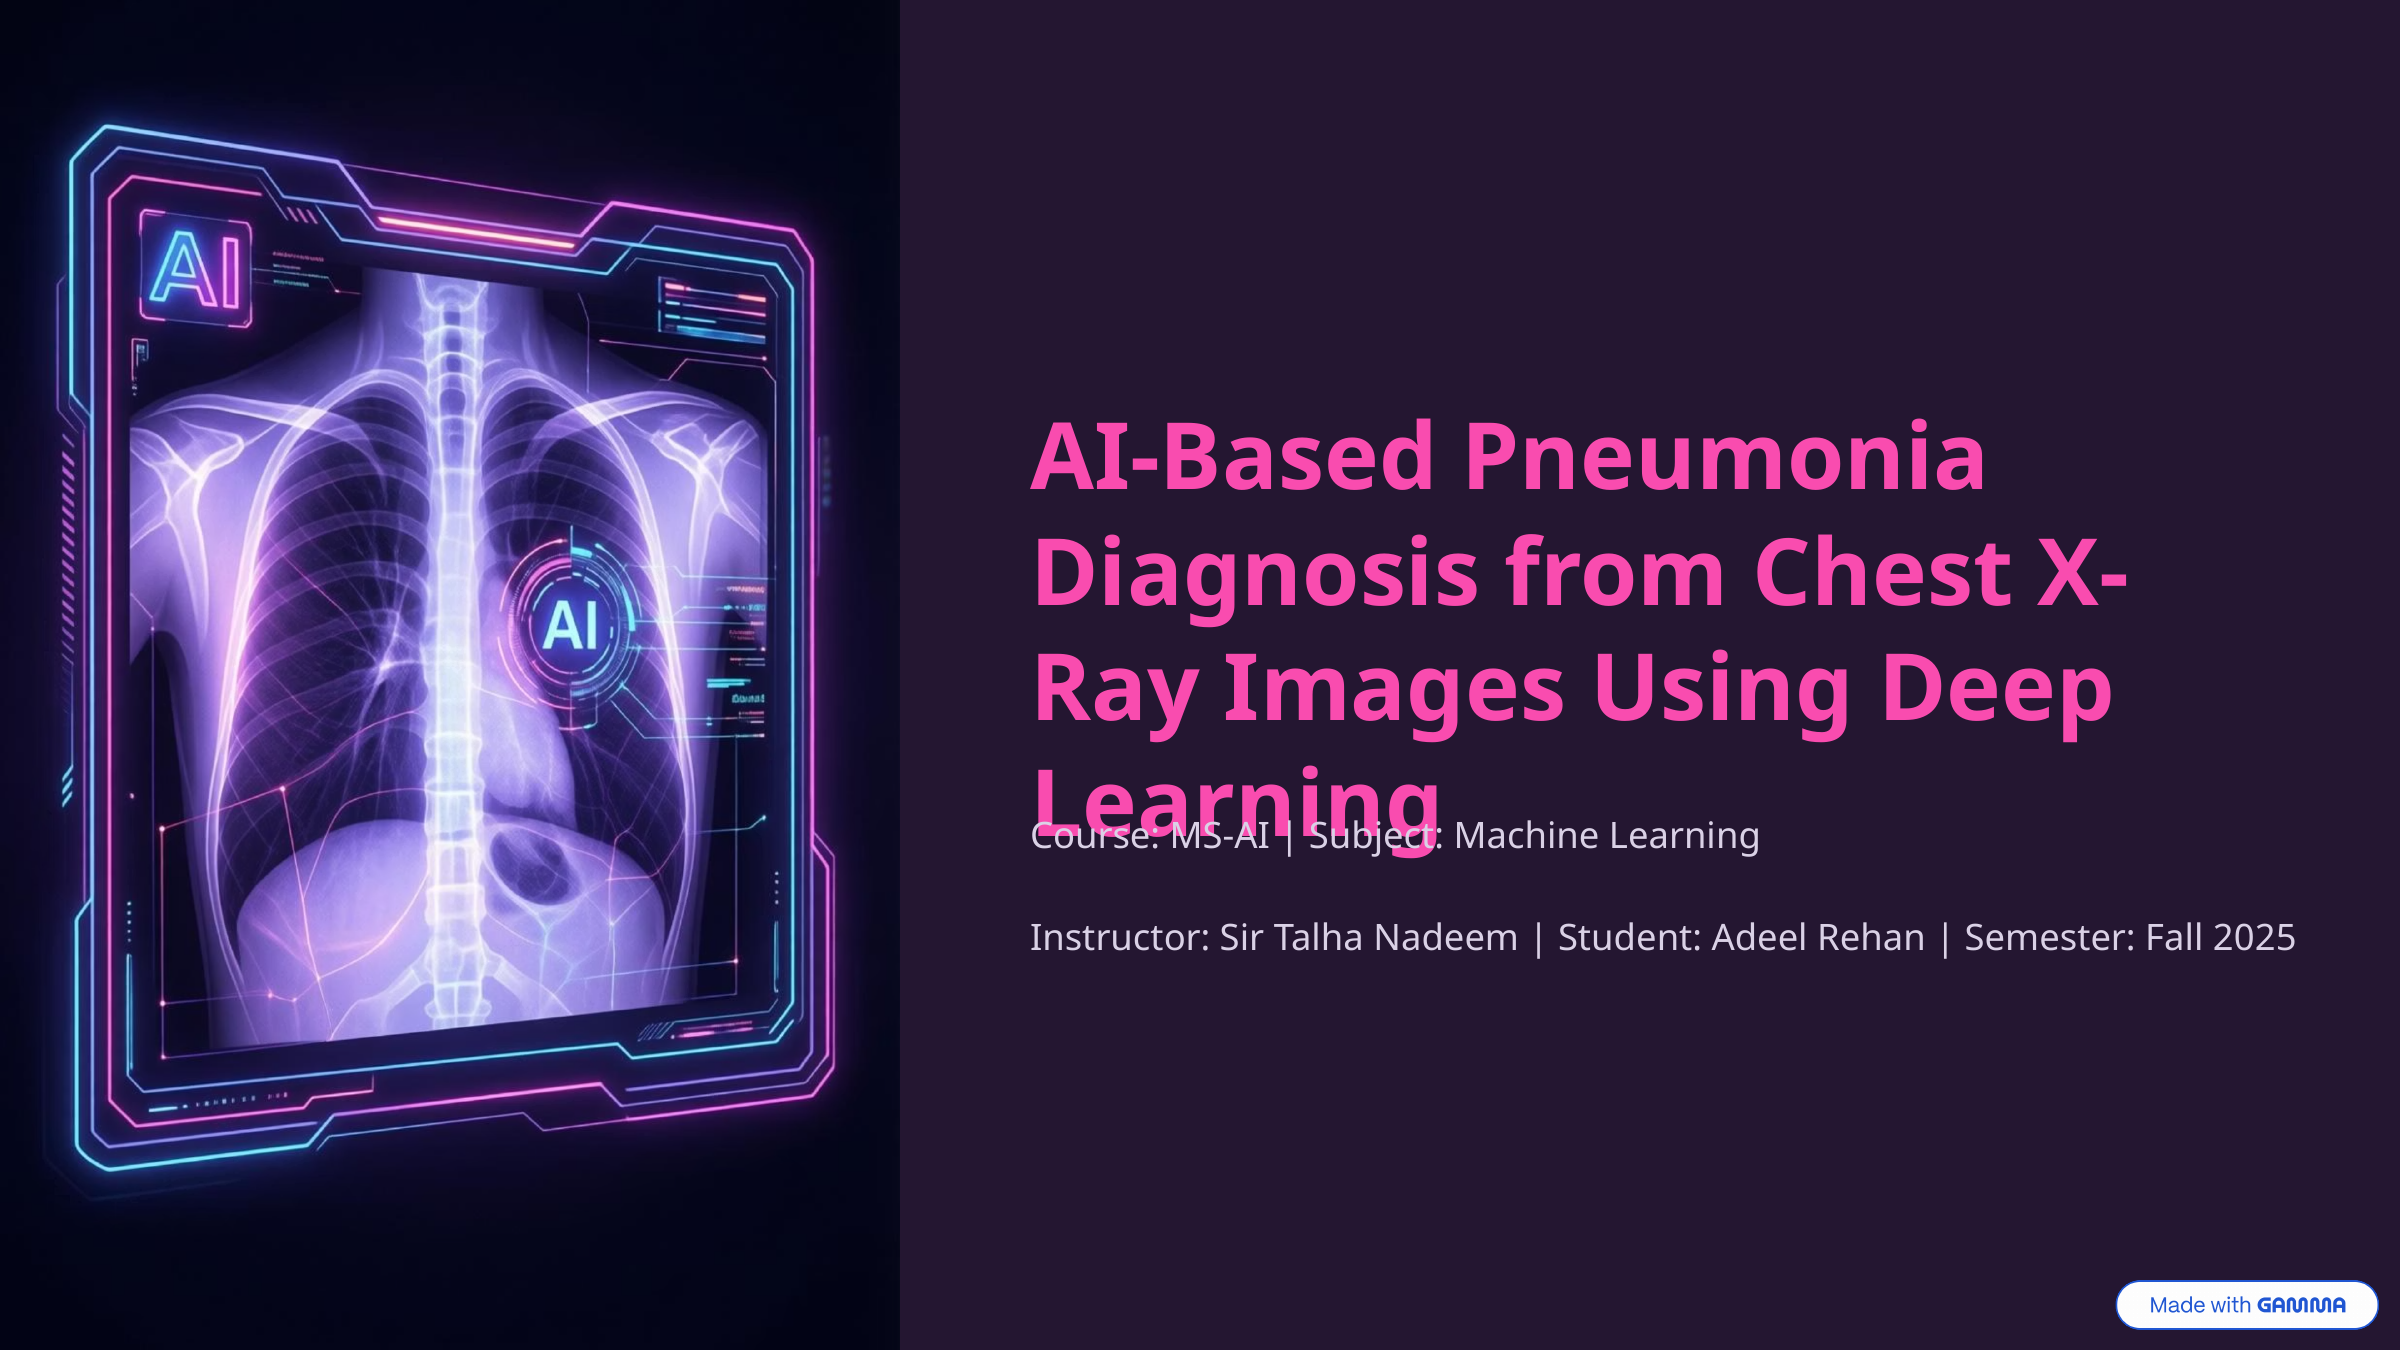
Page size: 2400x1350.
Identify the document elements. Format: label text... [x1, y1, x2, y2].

picture [0, 0, 900, 1350]
text_box Course: MS-AI | Subject: Machine Learning [1030, 796, 2270, 857]
text_box Instructor: Sir Talha Nadeem | Student: Adeel Rehan | Semester: Fall 2025 [1030, 898, 2270, 958]
text_box AI-Based Pneumonia Diagnosis from Chest X-Ray Images Using Deep Learning [1030, 392, 2270, 741]
picture [2106, 1271, 2389, 1339]
